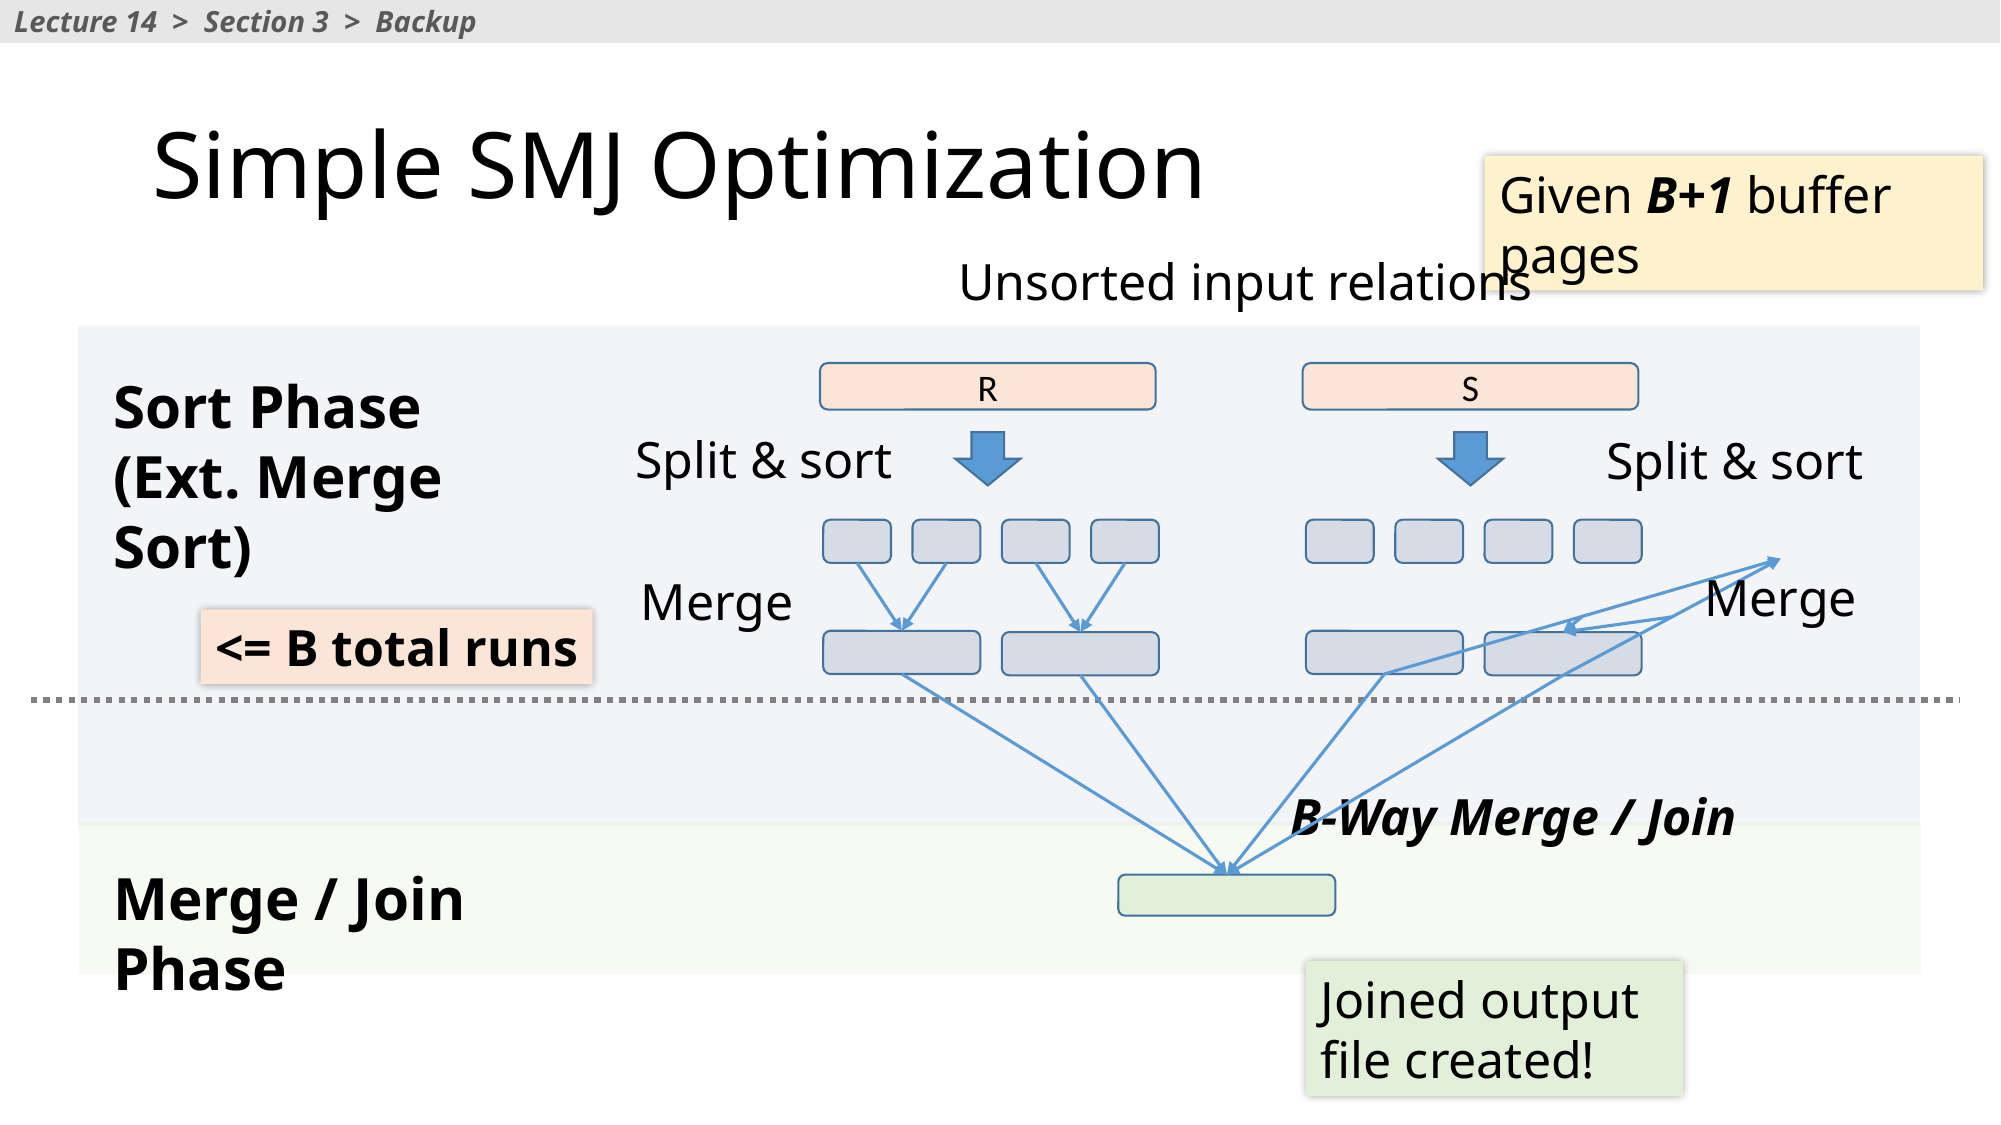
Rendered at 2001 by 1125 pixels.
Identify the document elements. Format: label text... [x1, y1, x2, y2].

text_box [78, 325, 1920, 609]
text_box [0, 0, 2000, 47]
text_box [1727, 701, 1920, 826]
title Simple SMJ Optimization [137, 59, 1863, 278]
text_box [79, 821, 1921, 975]
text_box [78, 701, 901, 826]
text_box Unsorted input relations [943, 243, 1548, 318]
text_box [30, 609, 1961, 701]
text_box Given B+1 buffer pages [1484, 155, 1983, 291]
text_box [901, 673, 1727, 916]
text_box Joined output file created! [1306, 975, 1684, 1096]
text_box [635, 558, 1863, 609]
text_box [636, 421, 1863, 558]
